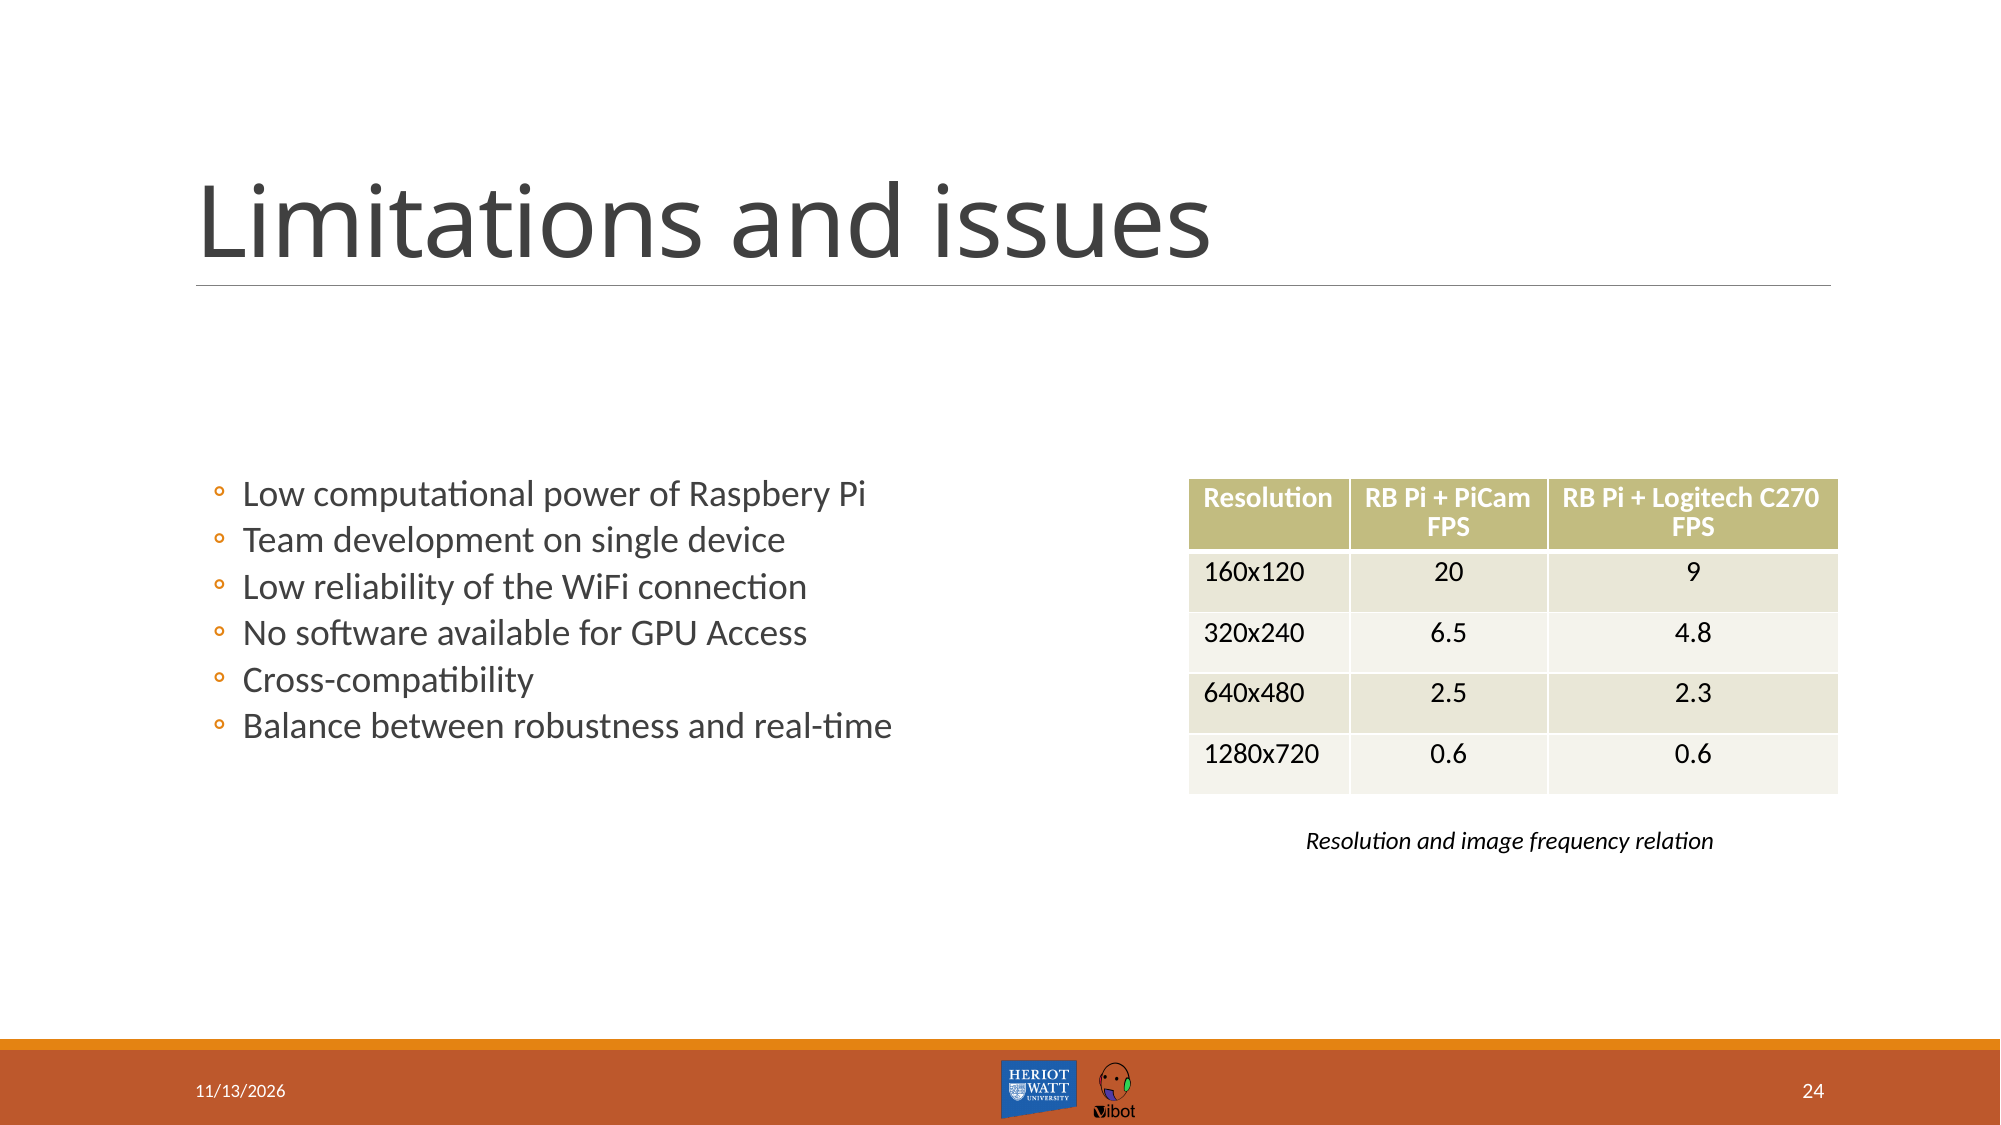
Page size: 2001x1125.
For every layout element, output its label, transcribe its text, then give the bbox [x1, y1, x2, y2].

picture [1091, 1059, 1137, 1120]
list Low computational power of Raspbery Pi Team development on single device Low reliability of the WiFi connection No software available for GPU Access Cross-compatibility Balance between robustness and real-time [180, 302, 1165, 938]
table_cell 9 [1549, 554, 1838, 612]
text_box Resolution and image frequency relation [1291, 817, 1730, 863]
table_header RB Pi + PiCam FPS [1351, 479, 1547, 549]
table_cell 6.5 [1351, 613, 1547, 672]
table_cell 2.5 [1351, 674, 1547, 733]
table_cell 2.3 [1549, 674, 1838, 733]
table_cell 0.6 [1351, 735, 1547, 794]
table_cell 320x240 [1189, 613, 1349, 672]
picture [999, 1059, 1079, 1120]
slide_number 24 [1624, 1059, 1840, 1120]
table_cell 20 [1351, 554, 1547, 612]
table_cell 1280x720 [1189, 735, 1349, 794]
table_header RB Pi + Logitech C270 FPS [1549, 479, 1838, 549]
table_cell 0.6 [1549, 735, 1838, 794]
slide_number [180, 1059, 586, 1120]
table_cell 160x120 [1189, 554, 1349, 612]
title Limitations and issues [180, 47, 1830, 285]
table_header Resolution [1189, 479, 1349, 549]
table_cell 4.8 [1549, 613, 1838, 672]
table_cell 640x480 [1189, 674, 1349, 733]
